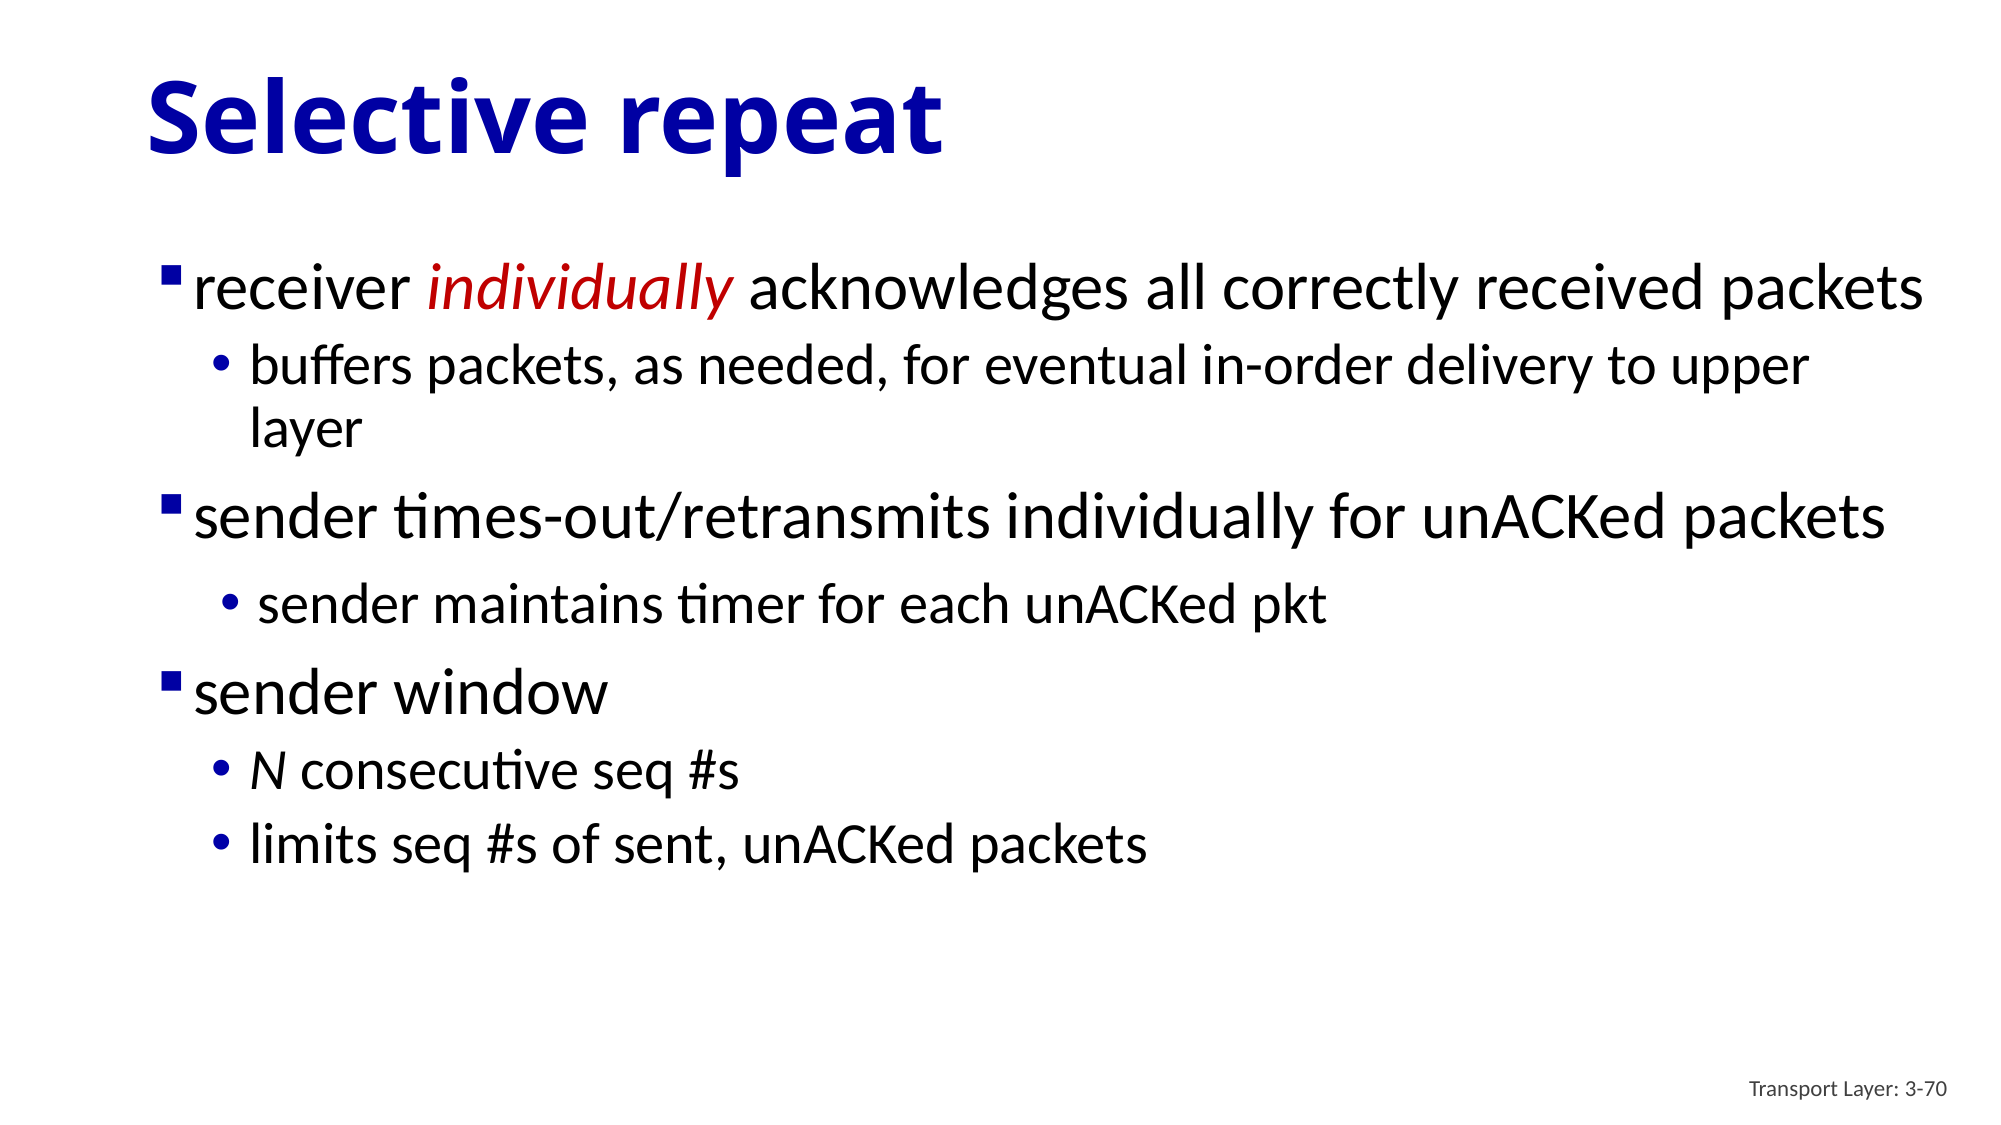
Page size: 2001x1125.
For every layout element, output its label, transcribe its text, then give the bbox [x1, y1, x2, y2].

title Selective repeat [131, 47, 1952, 195]
text_box receiver individually acknowledges all correctly received packets buffers packets, as needed, for eventual in-order delivery to upper layer sender times-out/retransmits individually for unACKed packets sender maintains timer for each unACKed pkt sender window N consecutive seq #s limits seq #s of sent, unACKed packets [120, 244, 1942, 1007]
slide_number Transport Layer: 3-70 [1512, 1056, 1963, 1117]
